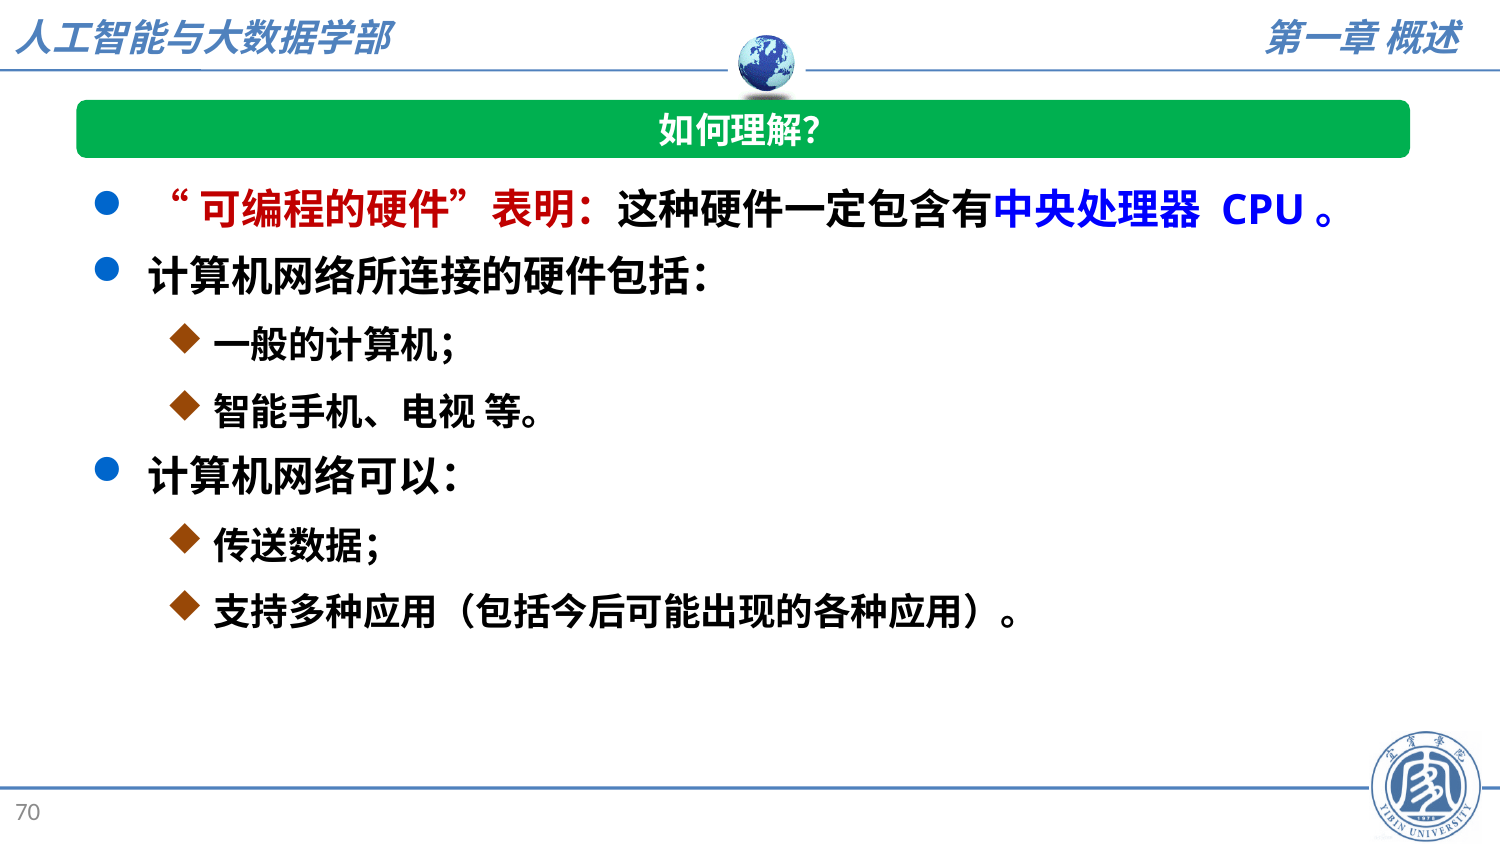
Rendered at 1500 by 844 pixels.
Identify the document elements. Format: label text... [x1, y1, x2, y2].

list “可编程的硬件”表明：这种硬件一定包含有中央处理器 CPU。 计算机网络所连接的硬件包括： 一般的计算机； 智能手机、电视 等。 计算机网络可以： 传送数据； 支持多种应用（包括今后可能出现的各种应用）。 [76, 159, 1410, 716]
list 如何理解？ [204, 99, 1293, 158]
picture [736, 33, 796, 99]
slide_number 70 [0, 787, 350, 833]
